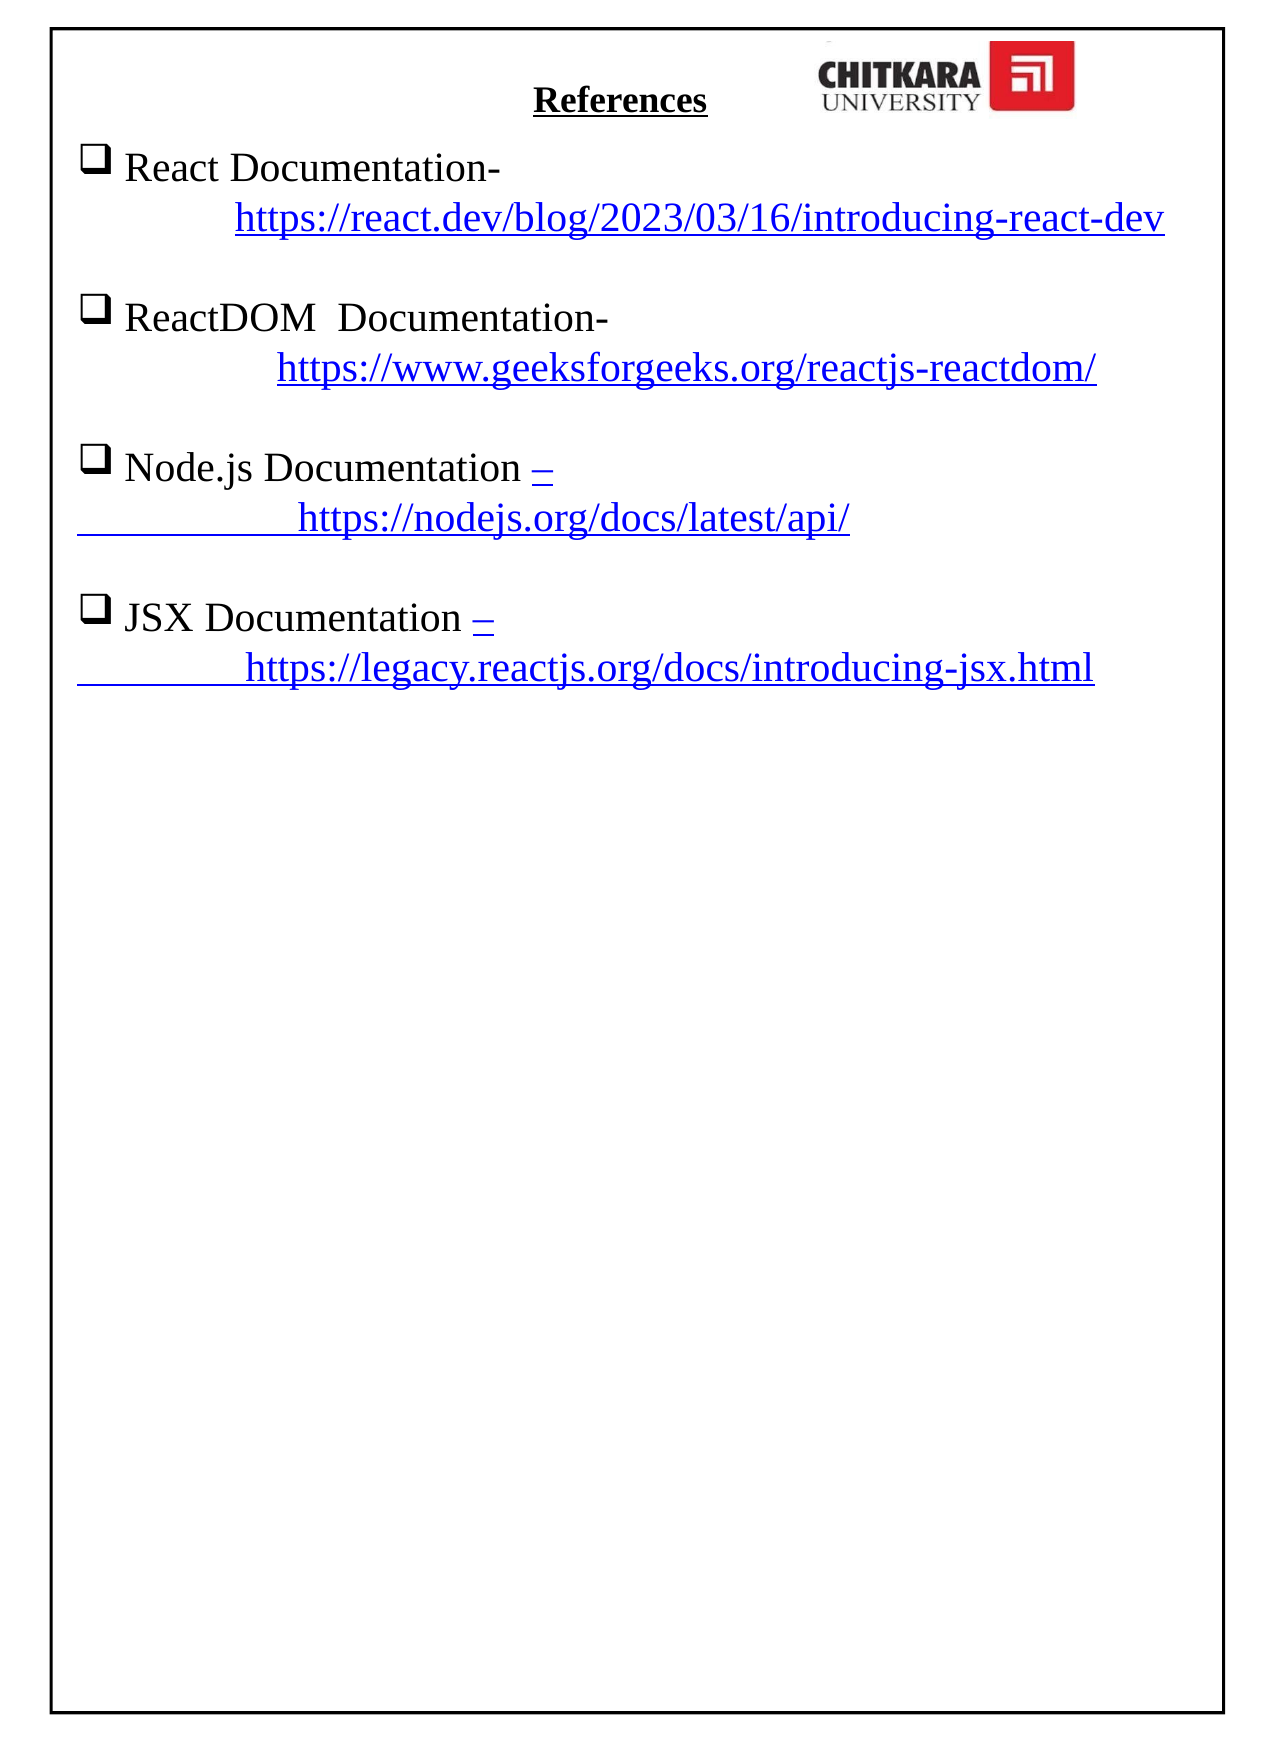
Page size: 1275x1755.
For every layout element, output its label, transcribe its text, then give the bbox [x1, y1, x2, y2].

picture [814, 41, 1077, 75]
subtitle React Documentation- https://react.dev/blog/2023/03/16/introducing-react-dev ReactDOM Documentation- https://www.geeksforgeeks.org/reactjs-reactdom/ Node.js Documentation – https://nodejs.org/docs/latest/api/ JSX Documentation – https://legacy.reactjs.org/docs/introducing-jsx.html [77, 139, 1222, 695]
text_box [49, 27, 1226, 1715]
title References [93, 75, 1148, 121]
